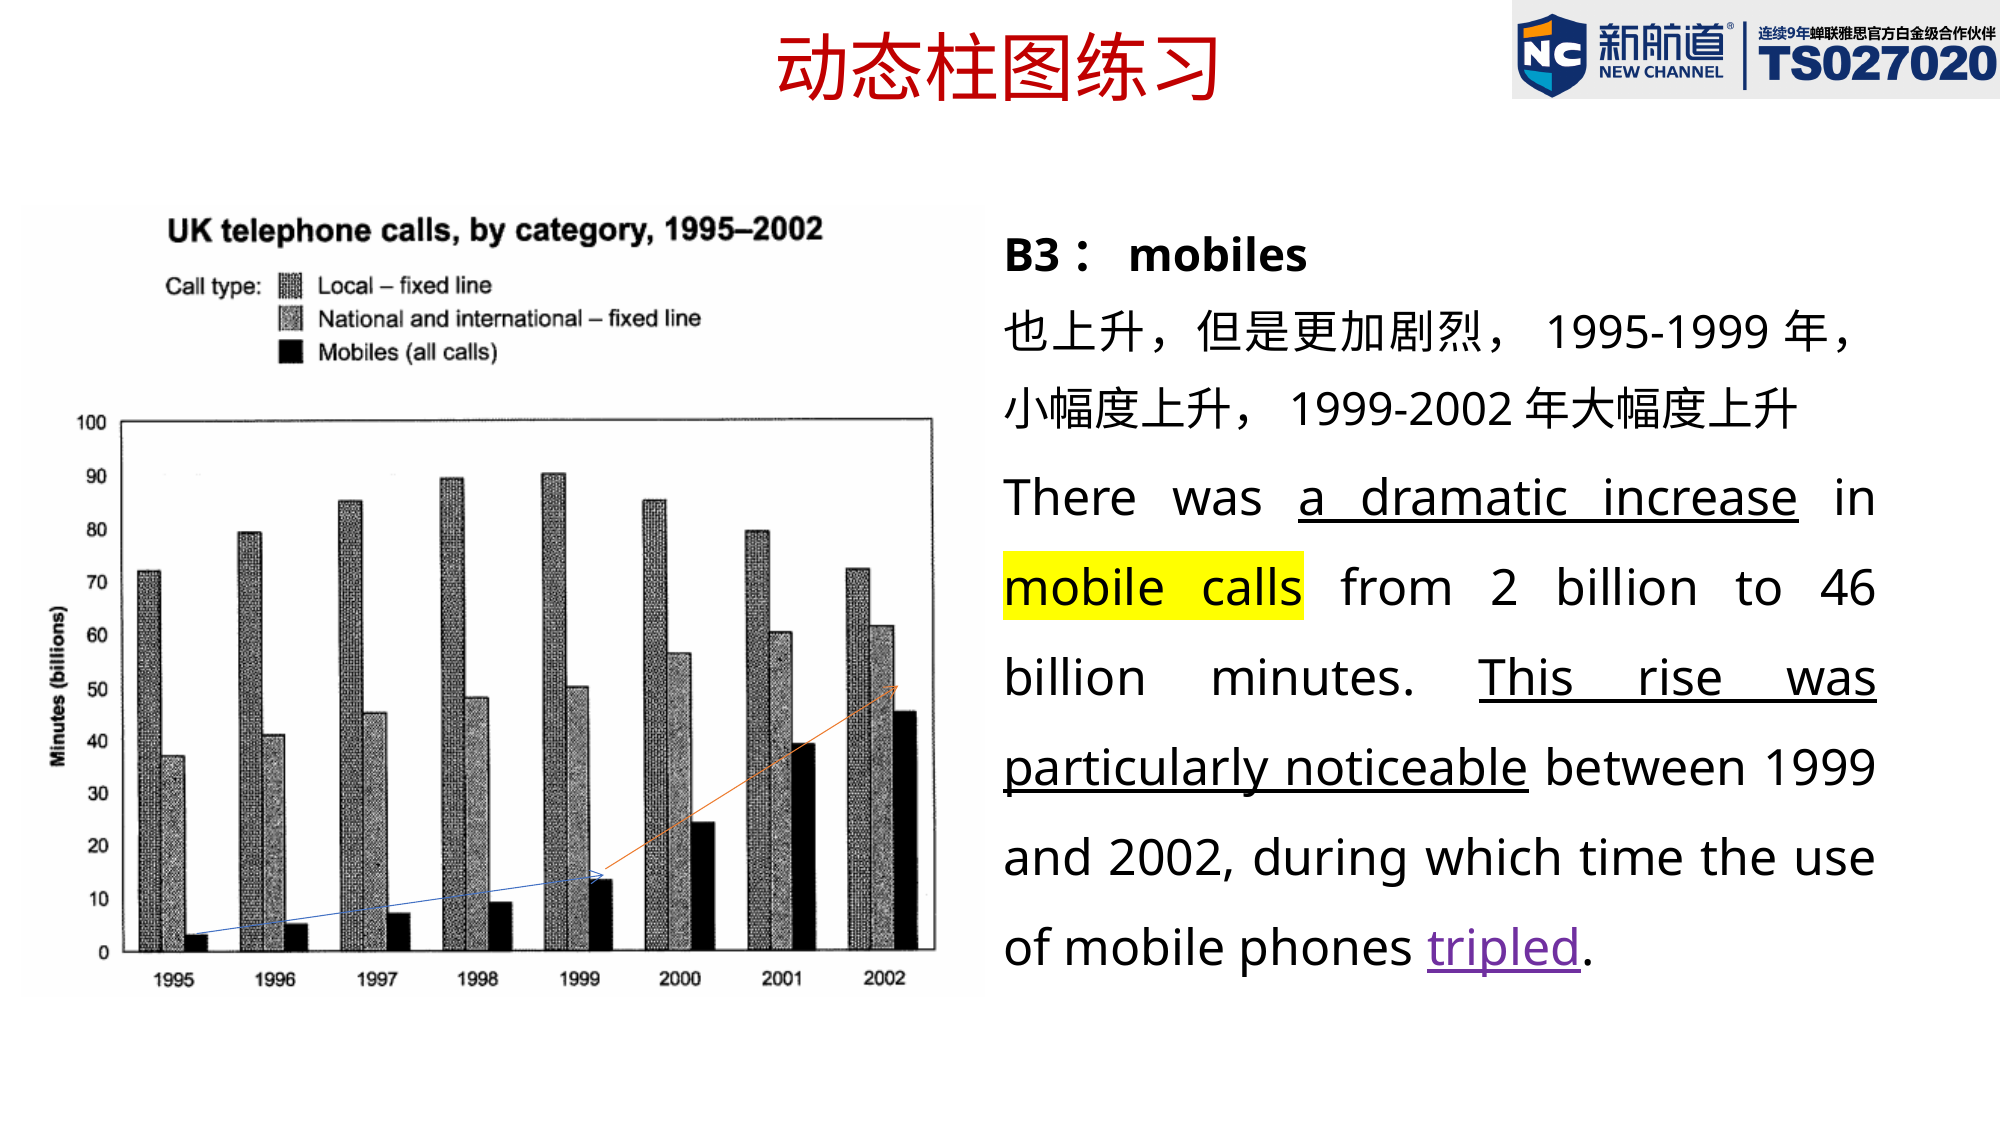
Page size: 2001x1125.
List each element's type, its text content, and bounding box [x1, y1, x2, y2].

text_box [605, 685, 899, 869]
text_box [196, 874, 604, 934]
picture [1863, 0, 2000, 99]
text_box B3：mobiles 也上升，但是更加剧烈，1995-1999年，小幅度上升，1999-2002年大幅度上升 There was a dramatic increase in mobile calls from 2 billion to 46 billion minutes. This rise was particularly noticeable between 1999 and 2002, during which time the use of mobile phones tripled. [988, 180, 1893, 983]
title 动态柱图练习 [137, 0, 1863, 181]
picture [21, 205, 985, 997]
